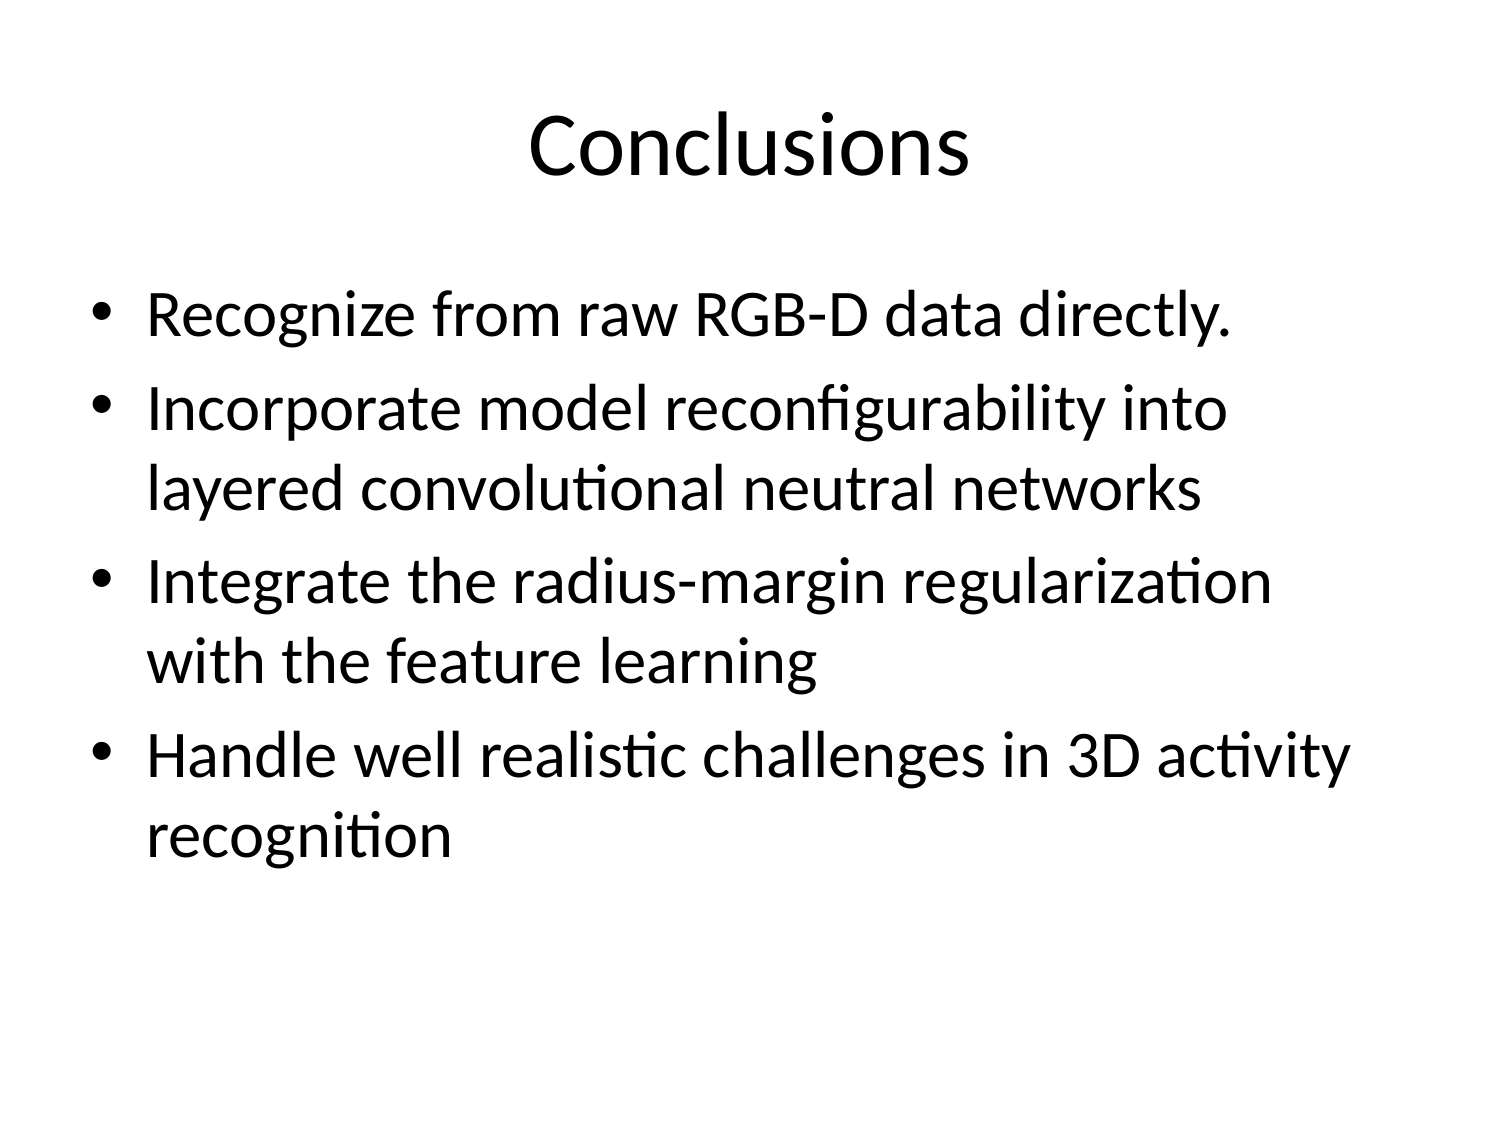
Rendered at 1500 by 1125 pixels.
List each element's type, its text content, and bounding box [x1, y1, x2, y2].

list Recognize from raw RGB-D data directly. Incorporate model reconfigurability into layered convolutional neutral networks Integrate the radius-margin regularization with the feature learning Handle well realistic challenges in 3D activity recognition [75, 262, 1425, 1005]
title Conclusions [75, 45, 1425, 233]
